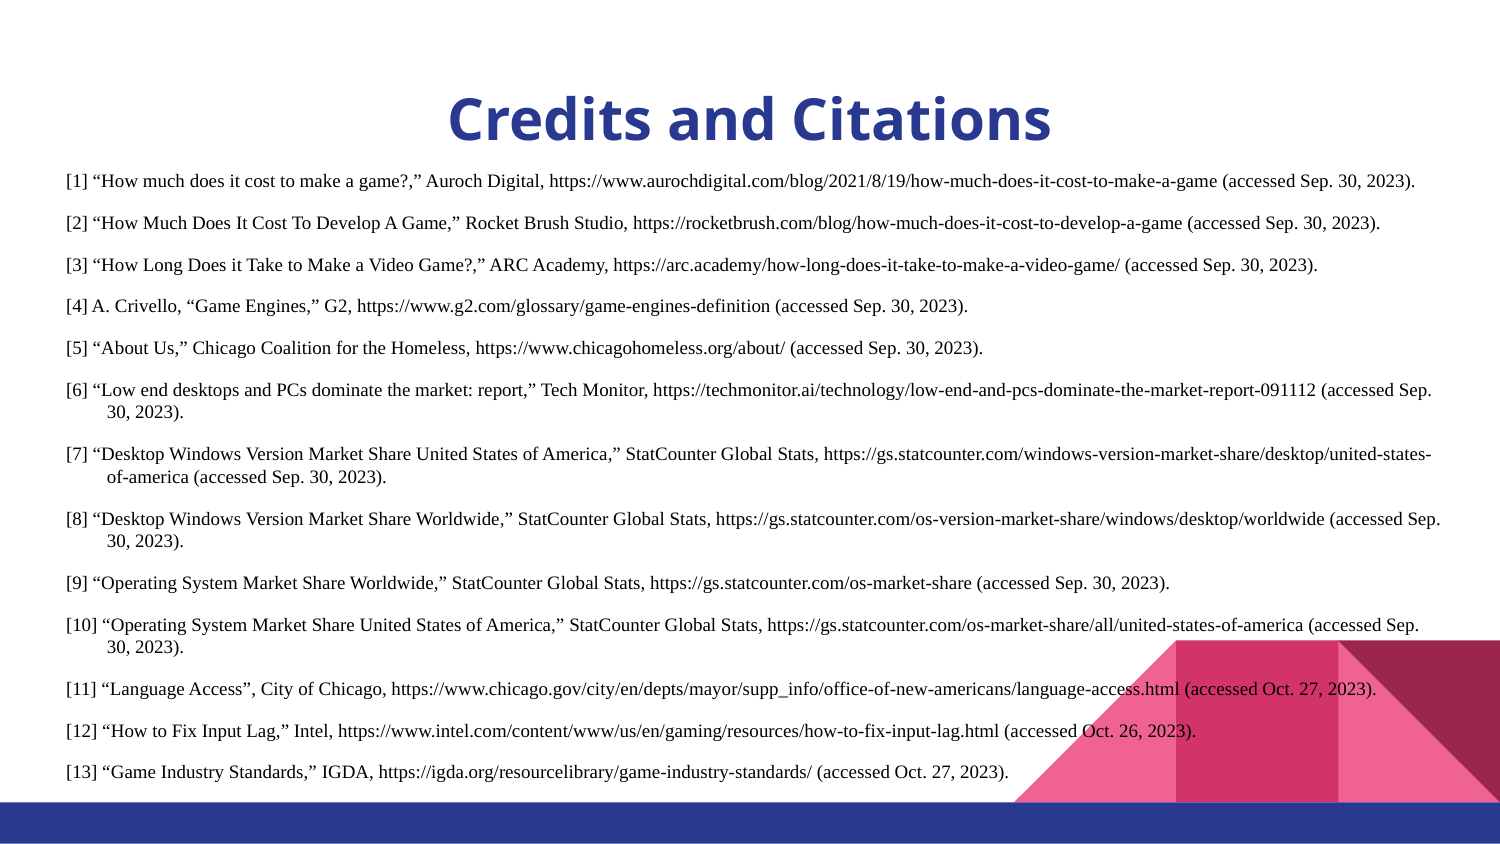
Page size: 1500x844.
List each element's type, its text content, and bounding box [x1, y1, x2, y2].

title Credits and Citations [51, 67, 1449, 153]
list [1] “How much does it cost to make a game?,” Auroch Digital, https://www.aurochdigital.com/blog/2021/8/19/how-much-does-it-cost-to-make-a-game (accessed Sep. 30, 2023). [2] “How Much Does It Cost To Develop A Game,” Rocket Brush Studio, https://rocketbrush.com/blog/how-much-does-it-cost-to-develop-a-game (accessed Sep. 30, 2023). [3] “How Long Does it Take to Make a Video Game?,” ARC Academy, https://arc.academy/how-long-does-it-take-to-make-a-video-game/ (accessed Sep. 30, 2023). [4] A. Crivello, “Game Engines,” G2, https://www.g2.com/glossary/game-engines-definition (accessed Sep. 30, 2023). [5] “About Us,” Chicago Coalition for the Homeless, https://www.chicagohomeless.org/about/ (accessed Sep. 30, 2023). [6] “Low end desktops and PCs dominate the market: report,” Tech Monitor, https://techmonitor.ai/technology/low-end-and-pcs-dominate-the-market-report-091112 (accessed Sep. 30, 2023). [7] “Desktop Windows Version Market Share United States of America,” StatCounter Global Stats, https://gs.statcounter.com/windows-version-market-share/desktop/united-states-of-america (accessed Sep. 30, 2023). [8] “Desktop Windows Version Market Share Worldwide,” StatCounter Global Stats, https://gs.statcounter.com/os-version-market-share/windows/desktop/worldwide (accessed Sep. 30, 2023). [9] “Operating System Market Share Worldwide,” StatCounter Global Stats, https://gs.statcounter.com/os-market-share (accessed Sep. 30, 2023). [10] “Operating System Market Share United States of America,” StatCounter Global Stats, https://gs.statcounter.com/os-market-share/all/united-states-of-america (accessed Sep. 30, 2023). [11] “Language Access”, City of Chicago, https://www.chicago.gov/city/en/depts/mayor/supp_info/office-of-new-americans/language-access.html (accessed Oct. 27, 2023). [12] “How to Fix Input Lag,” Intel, https://www.intel.com/content/www/us/en/gaming/resources/how-to-fix-input-lag.html (accessed Oct. 26, 2023). [13] “Game Industry Standards,” IGDA, https://igda.org/resourcelibrary/game-industry-standards/ (accessed Oct. 27, 2023). [51, 153, 1464, 805]
